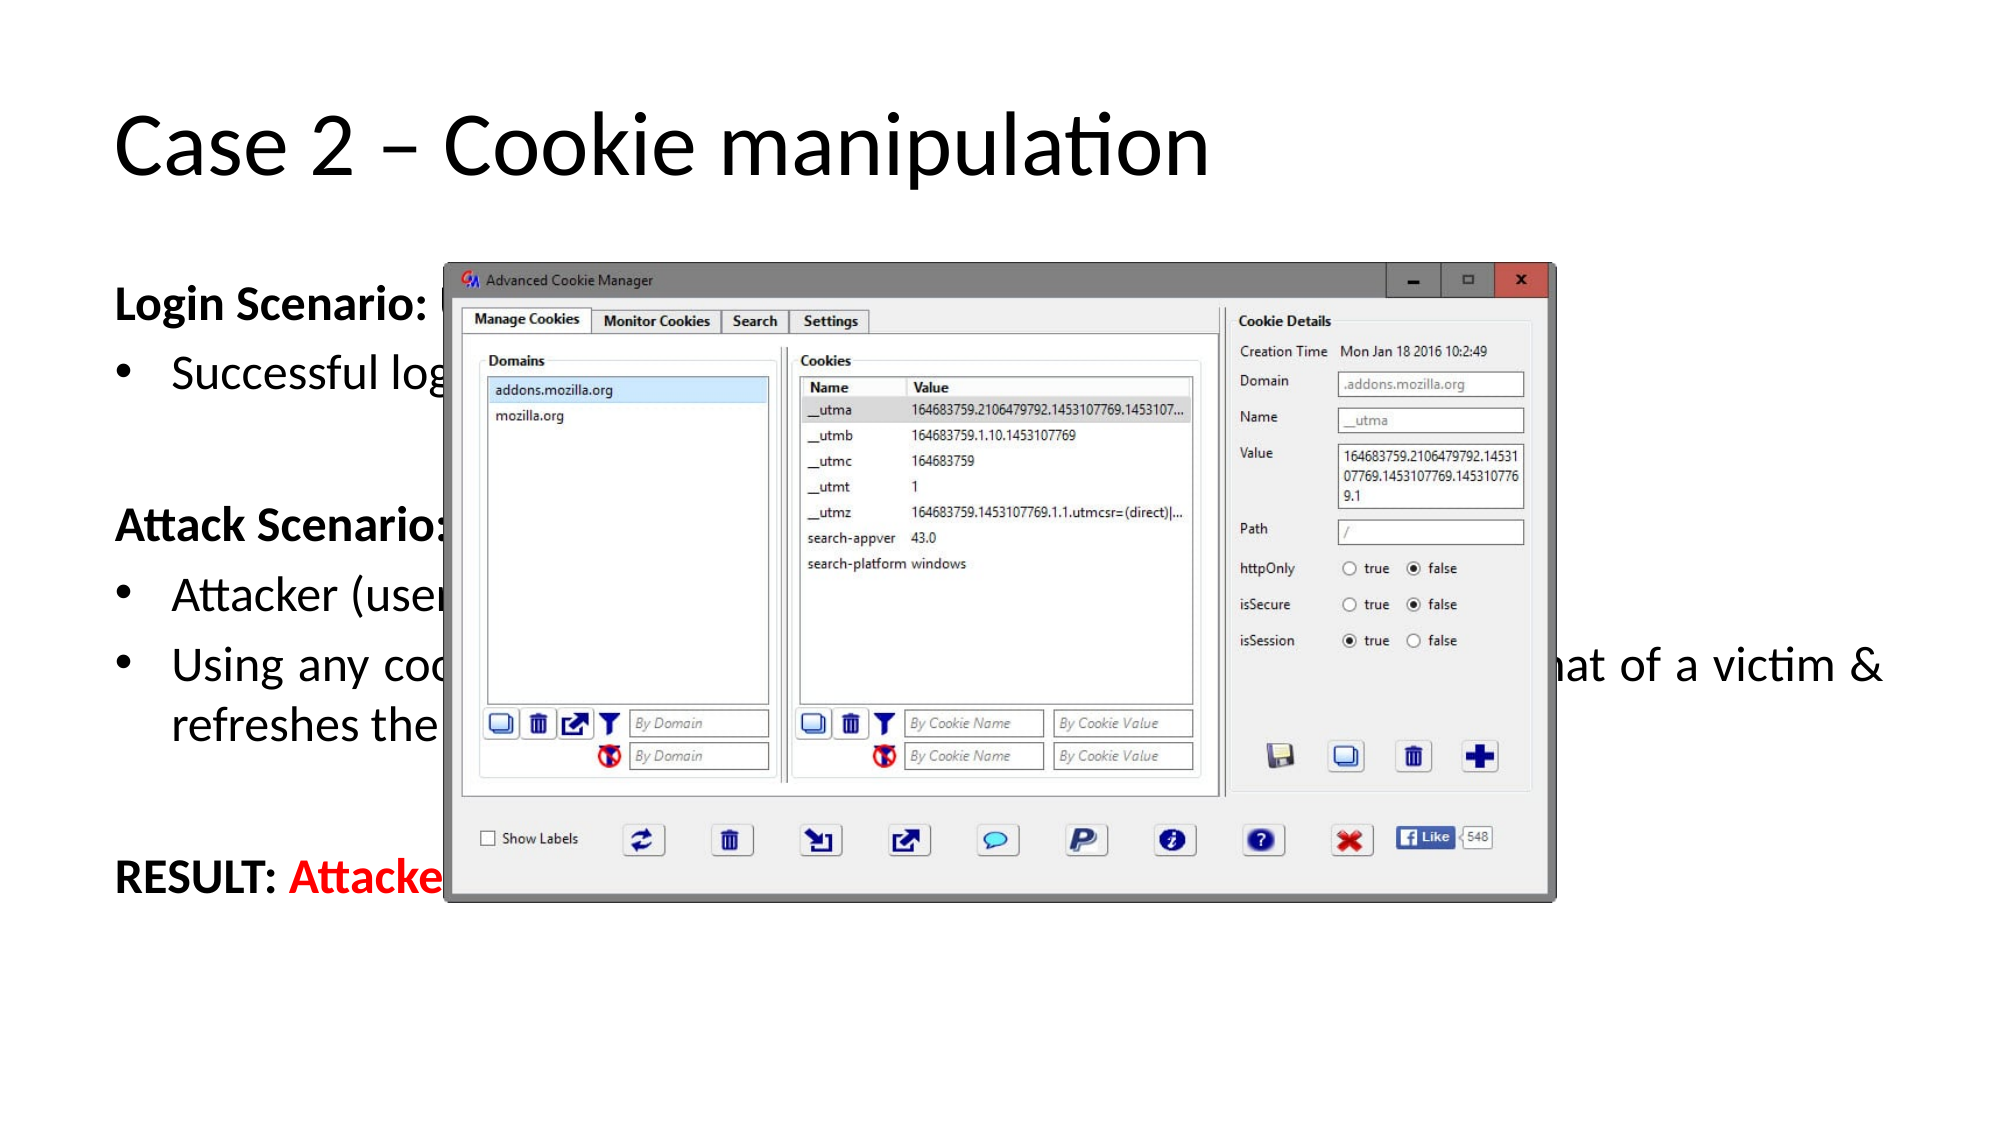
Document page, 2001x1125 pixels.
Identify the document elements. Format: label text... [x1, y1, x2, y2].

picture [443, 262, 1557, 903]
list Login Scenario: User-ID in session Cookie Successful login => App sets session cookie->user-ID (numeric value) Attack Scenario: Attacker (user) logs in to application. Using any cookie editor, replaces the user-ID value in cookie with that of a victim & refreshes the page. RESULT: Attacker gets access to Victim’s account! [99, 262, 1900, 1005]
title Case 2 – Cookie manipulation [99, 45, 1900, 233]
